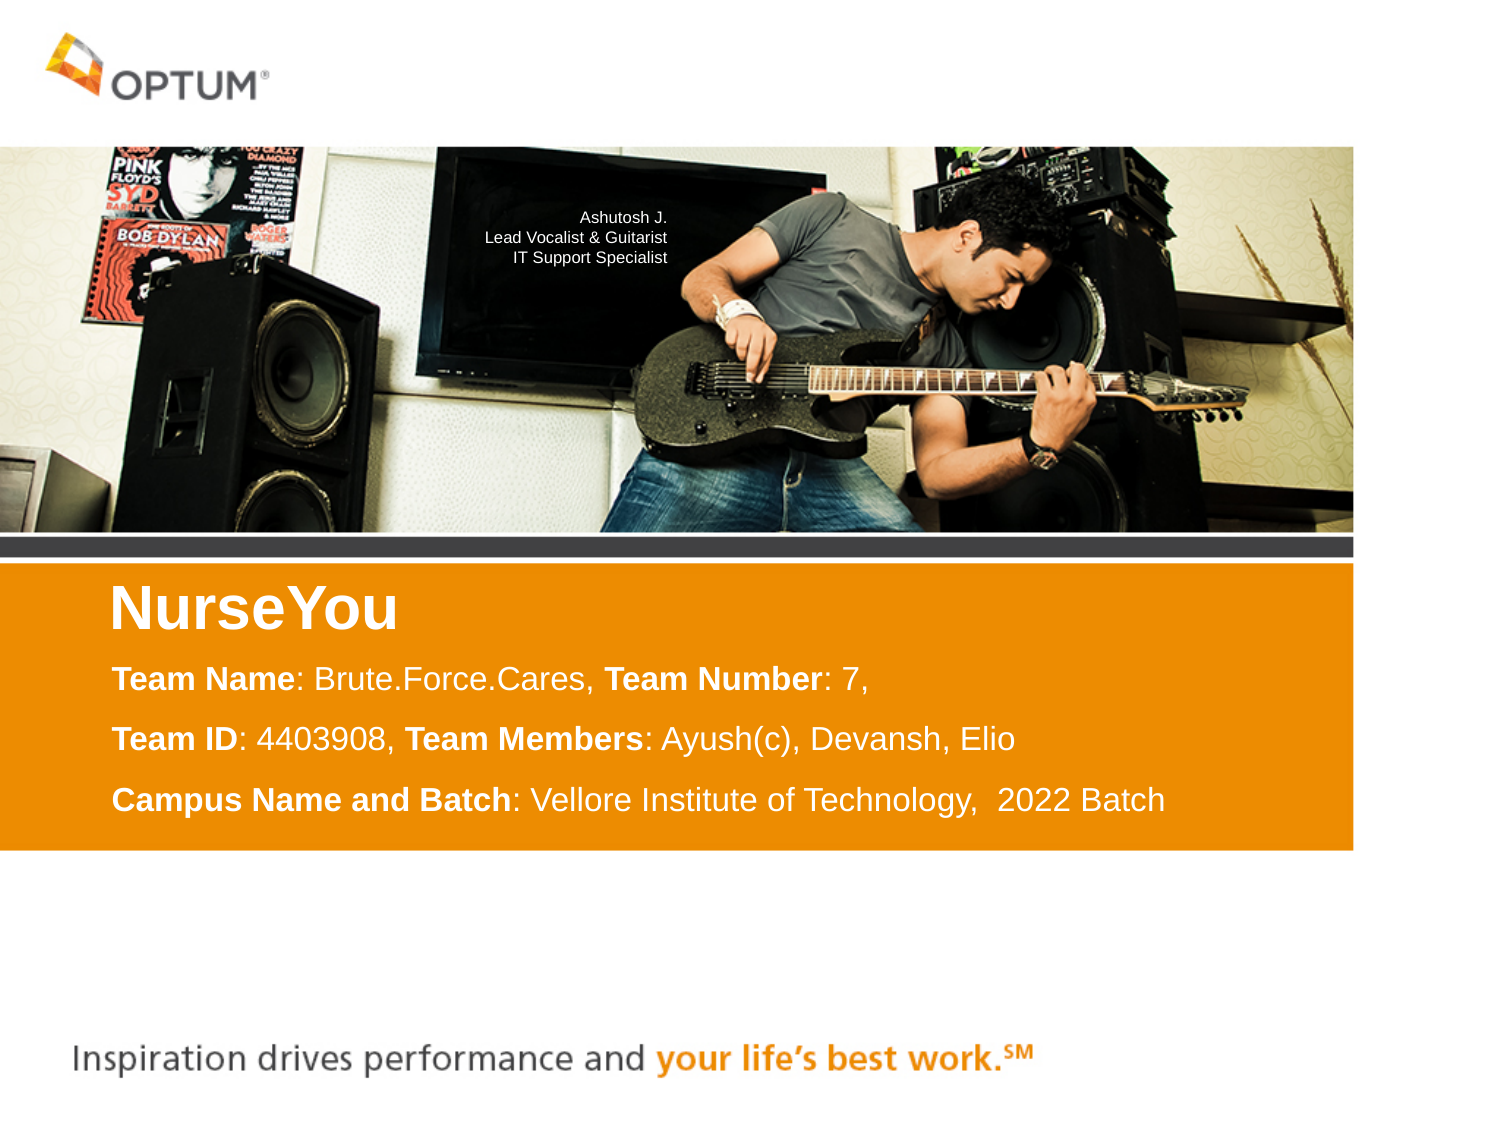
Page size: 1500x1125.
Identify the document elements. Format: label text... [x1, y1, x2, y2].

text_box Team Name: Brute.Force.Cares, Team Number: 7, Team ID: 4403908, Team Members: Ayush(c), Devansh, Elio Campus Name and Batch: Vellore Institute of Technology, 2022 Batch [96, 649, 1307, 856]
text_box NurseYou [94, 559, 1353, 650]
text_box Ashutosh J. Lead Vocalist & Guitarist IT Support Specialist [437, 200, 688, 275]
picture [0, 0, 1500, 1125]
